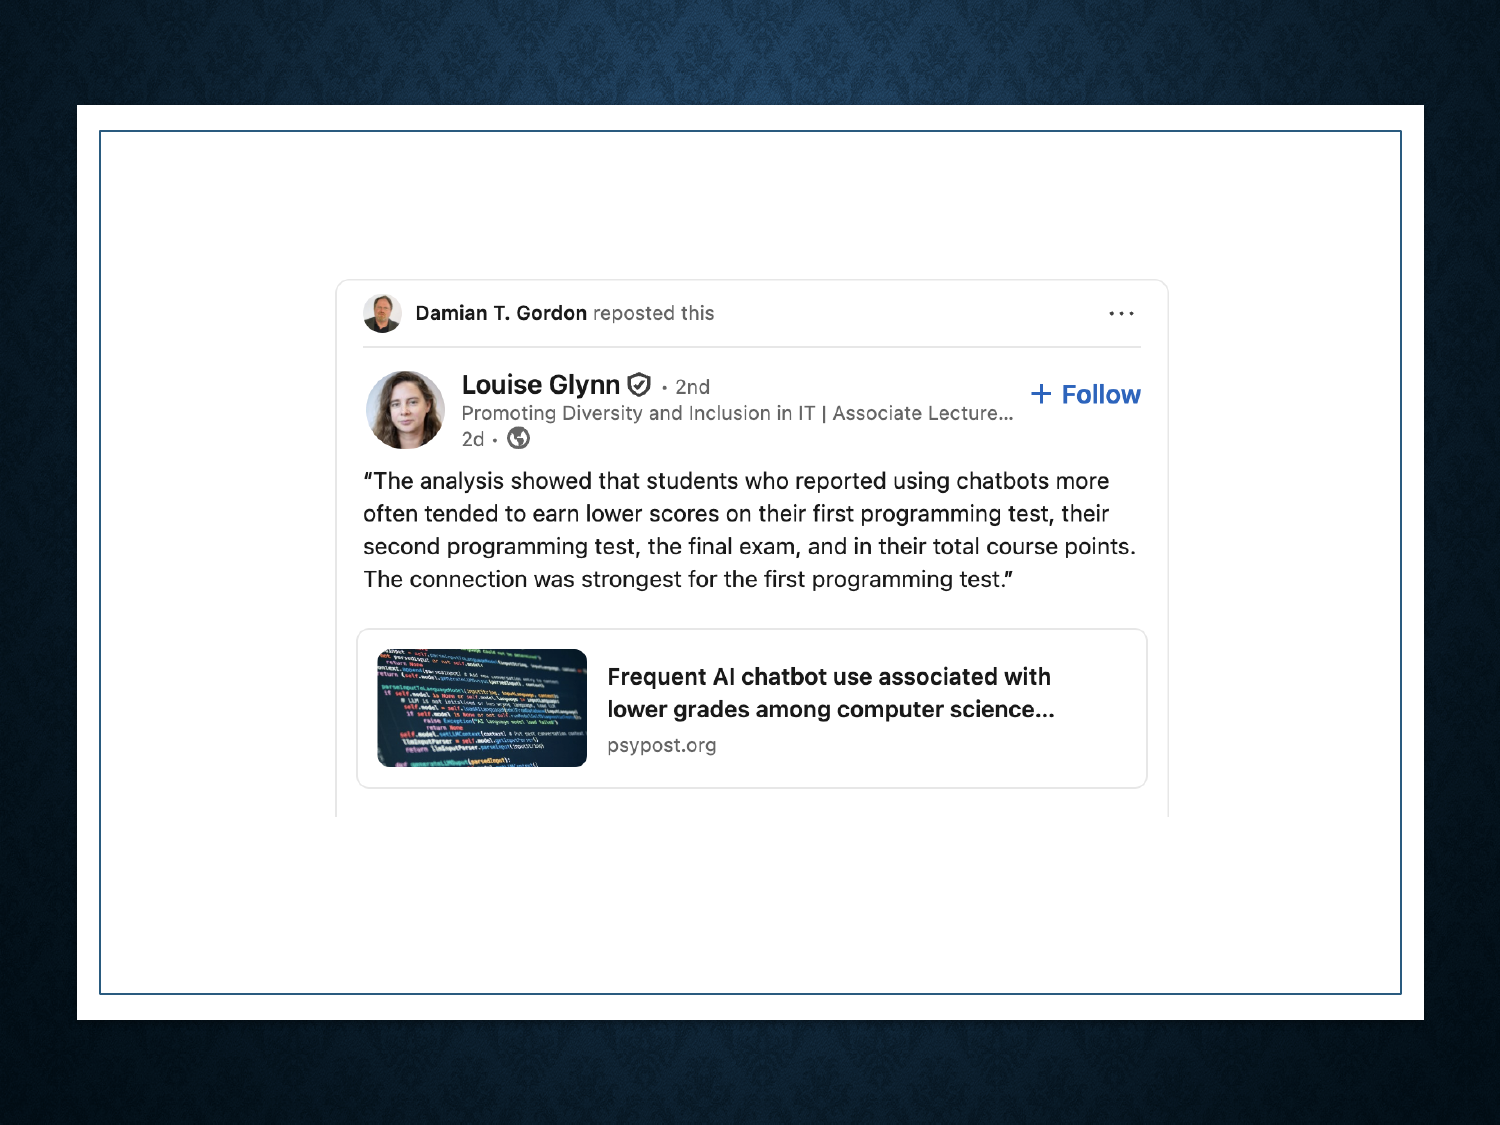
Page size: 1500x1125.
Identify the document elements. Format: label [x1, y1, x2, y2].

text_box [91, 119, 1410, 1006]
list [327, 275, 1173, 817]
text_box [98, 130, 1403, 995]
